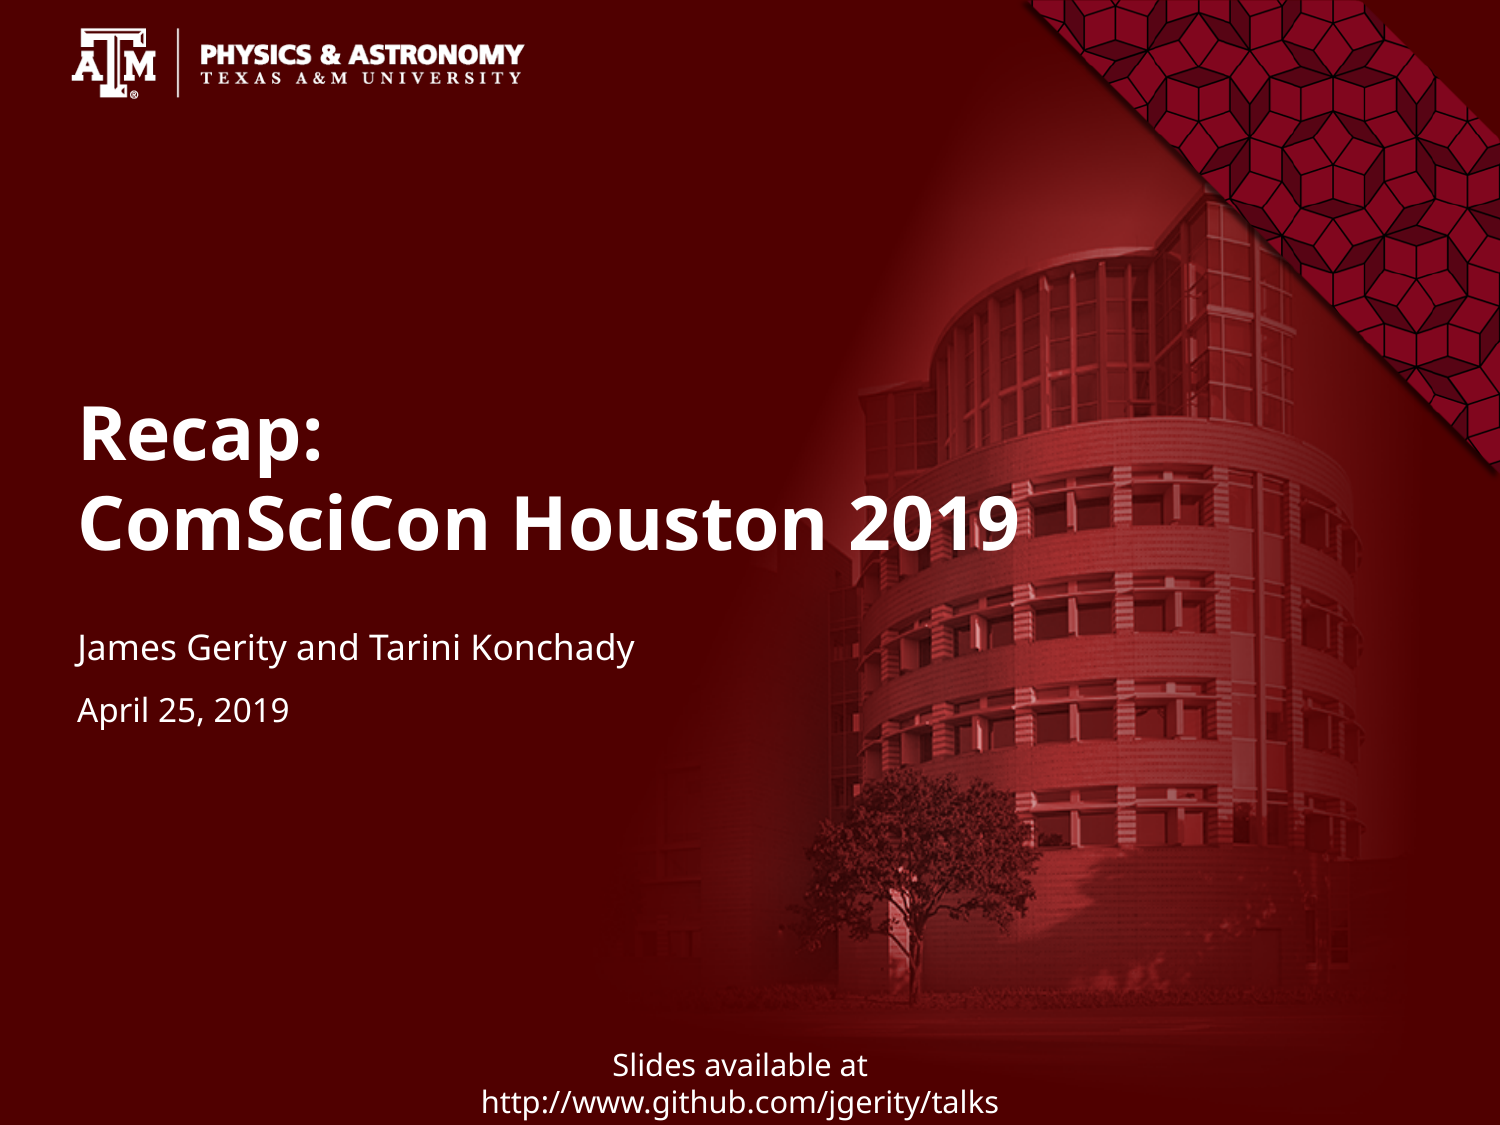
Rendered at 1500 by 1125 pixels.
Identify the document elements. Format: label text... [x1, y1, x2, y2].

text_box April 25, 2019 [62, 686, 466, 740]
subtitle James Gerity and Tarini Konchady [62, 622, 694, 687]
title Recap: ComSciCon Houston 2019 [62, 330, 1230, 622]
picture [0, 0, 1500, 1125]
text_box Slides available at http://www.github.com/jgerity/talks [337, 1038, 1143, 1113]
